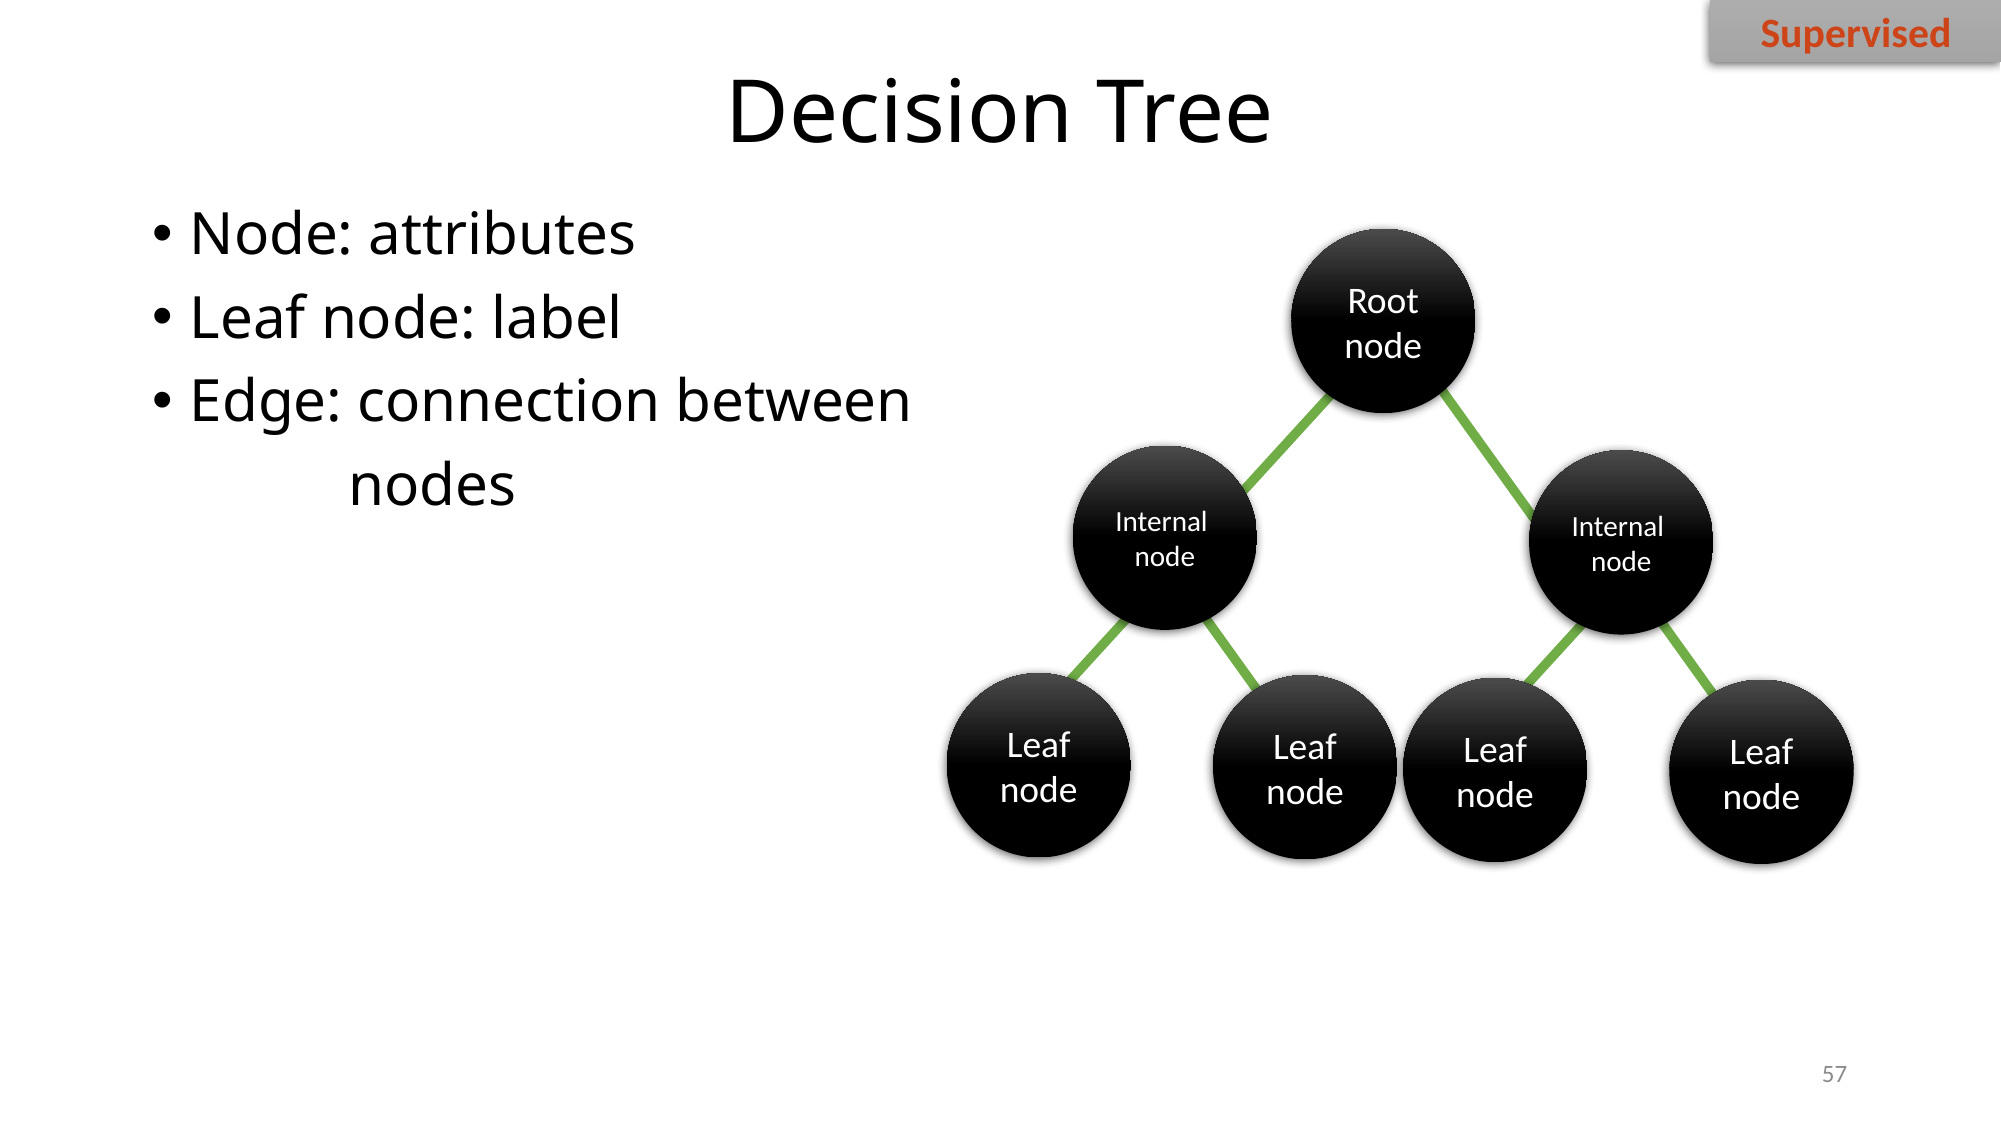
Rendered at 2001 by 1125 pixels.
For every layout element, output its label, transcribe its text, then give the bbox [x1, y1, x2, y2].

text_box Leaf node [946, 675, 1131, 858]
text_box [1416, 355, 1539, 526]
text_box Leaf node [1403, 680, 1588, 863]
text_box Leaf node [1212, 675, 1396, 860]
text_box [1243, 339, 1382, 491]
text_box Internal node [1529, 450, 1714, 635]
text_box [1019, 583, 1159, 736]
text_box Root node [1291, 228, 1476, 414]
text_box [1475, 588, 1615, 741]
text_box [1169, 568, 1292, 739]
title Decision Tree [137, 59, 1863, 170]
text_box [1626, 573, 1749, 744]
text_box Leaf node [1669, 679, 1854, 865]
slide_number 57 [1412, 1042, 1863, 1103]
text_box Supervised [1709, 0, 2000, 62]
text_box Internal node [1072, 445, 1258, 630]
list Node: attributes Leaf node: label Edge: connection between nodes [137, 196, 1863, 1014]
